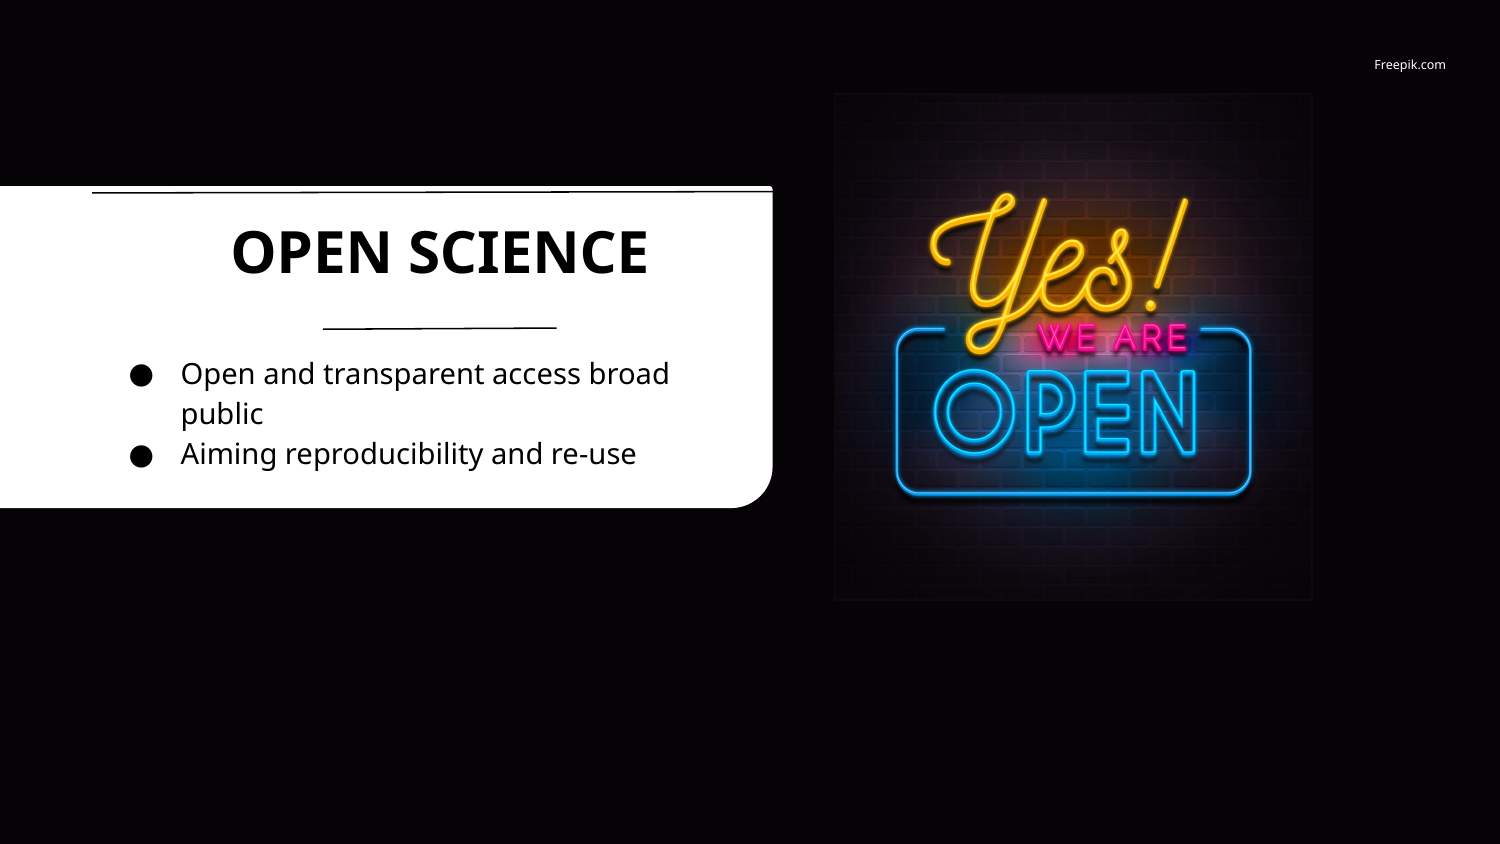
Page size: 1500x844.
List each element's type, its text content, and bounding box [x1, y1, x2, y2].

text_box [0, 189, 770, 505]
list Freepik.com [1282, 42, 1462, 83]
picture [835, 94, 1312, 600]
title OPEN SCIENCE [107, 201, 772, 328]
list Open and transparent access broad public Aiming reproducibility and re-use [90, 346, 770, 474]
